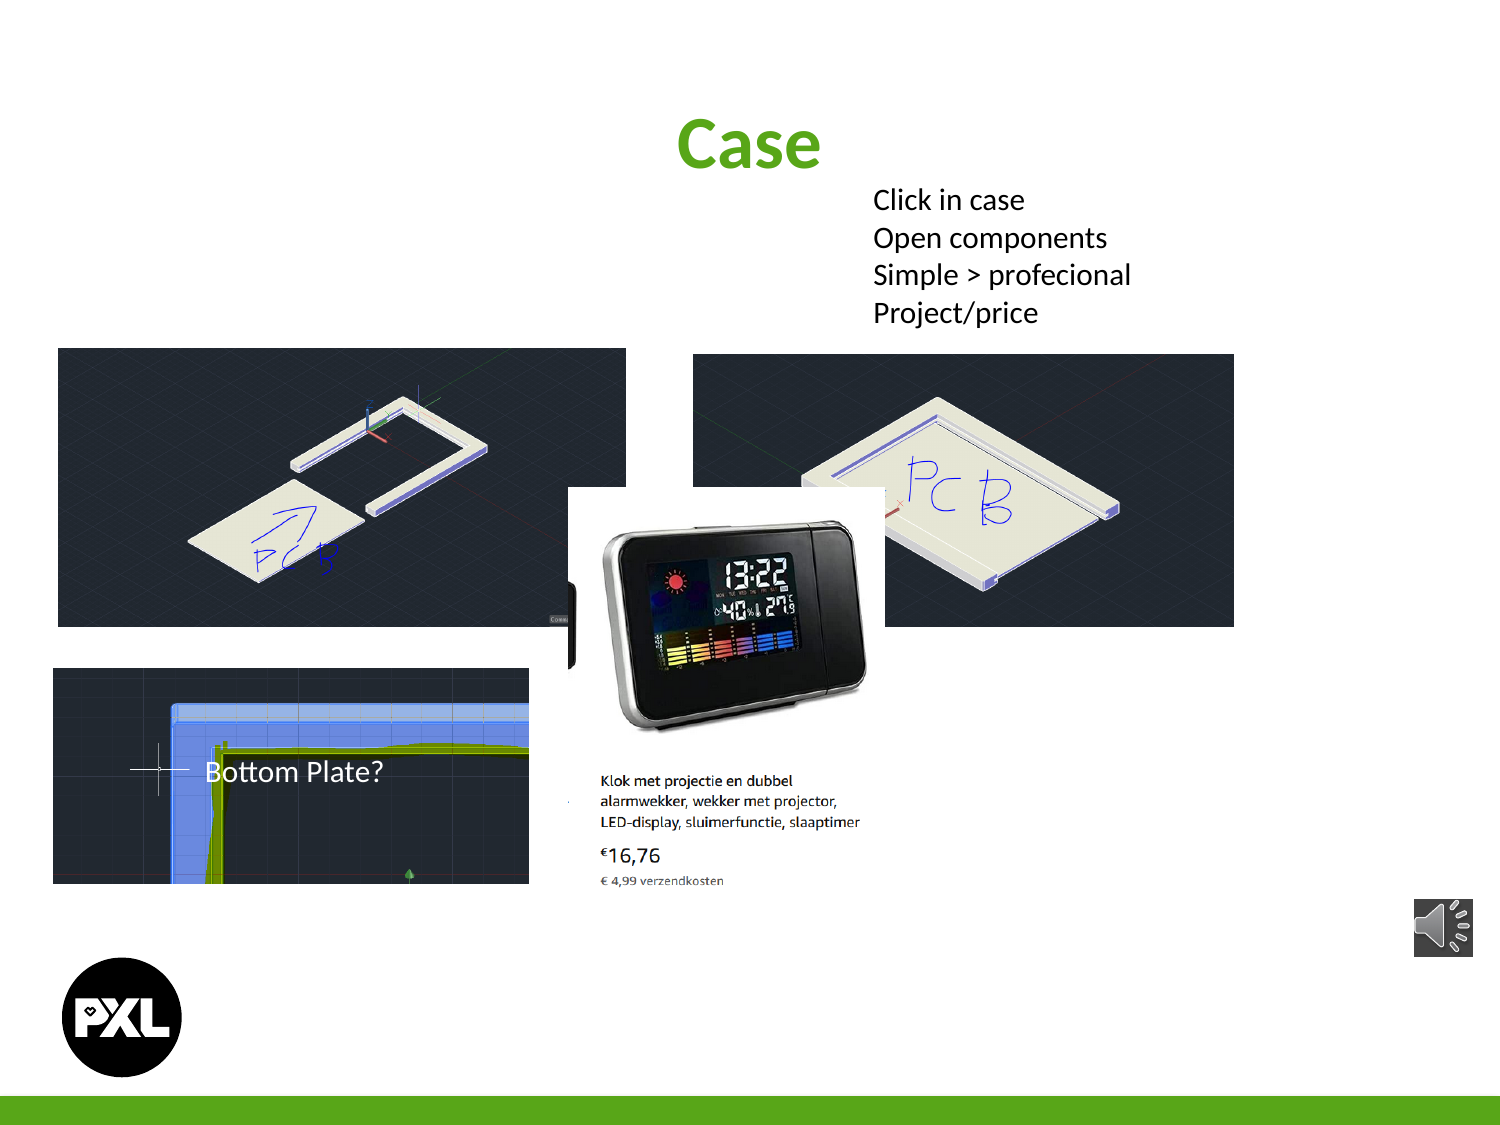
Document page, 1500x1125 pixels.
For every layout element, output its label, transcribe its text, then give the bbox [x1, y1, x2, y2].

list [58, 348, 626, 627]
picture [52, 668, 529, 885]
picture [1413, 897, 1474, 959]
title Case [75, 45, 1425, 233]
text_box Click in case Open components Simple > profecional Project/price [858, 172, 1206, 337]
picture [568, 354, 1234, 920]
